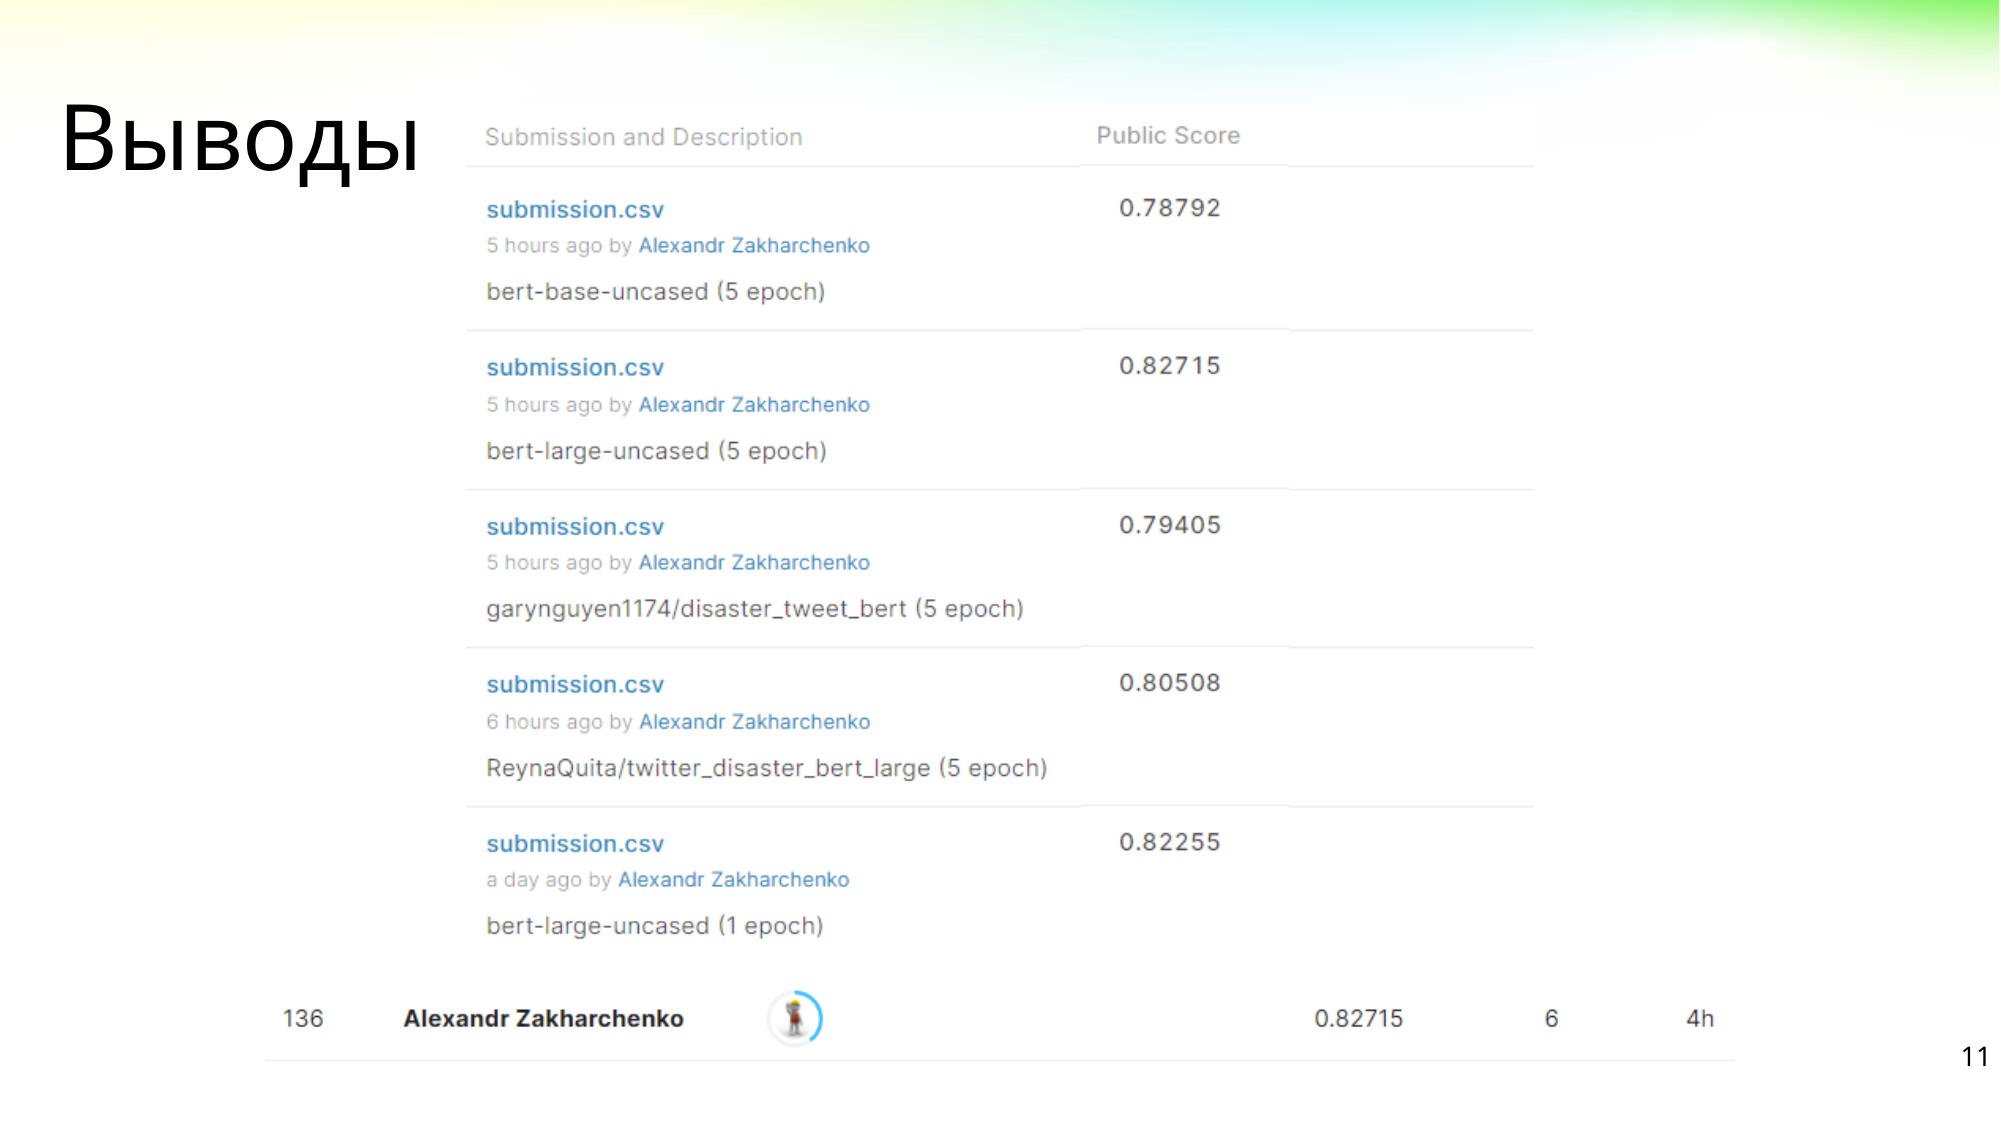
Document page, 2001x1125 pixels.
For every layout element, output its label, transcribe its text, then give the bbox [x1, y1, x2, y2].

slide_number ‹#› [1871, 1038, 1992, 1125]
picture [466, 106, 1534, 961]
title Выводы [43, 24, 1804, 243]
picture [265, 989, 1735, 1072]
text_box [0, 0, 2000, 192]
